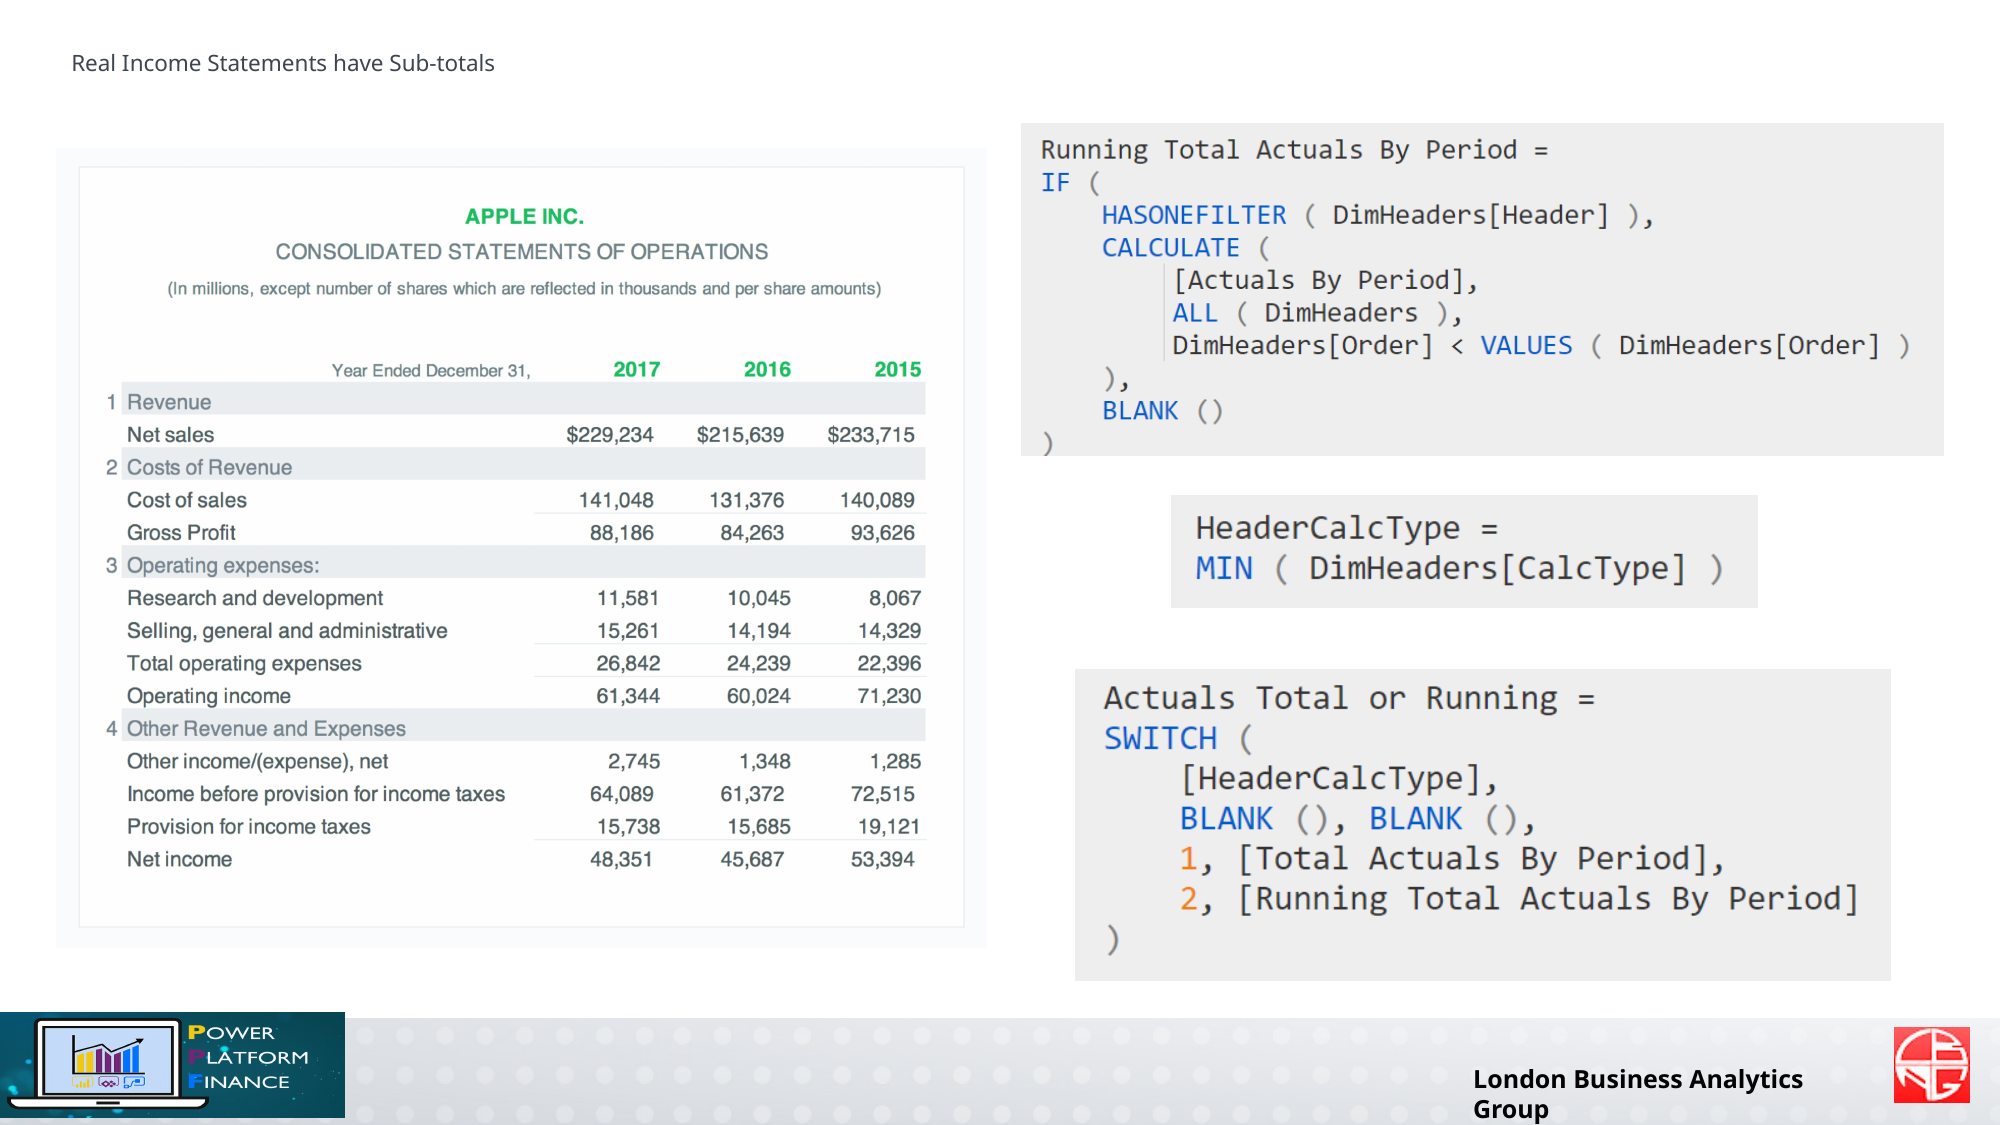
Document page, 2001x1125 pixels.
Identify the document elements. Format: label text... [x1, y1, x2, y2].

picture [1021, 122, 1944, 456]
picture [0, 1012, 2000, 1125]
title Real Income Statements have Sub-totals [56, 44, 1944, 84]
picture [1075, 669, 1891, 981]
picture [1171, 495, 1758, 608]
picture [56, 148, 988, 948]
